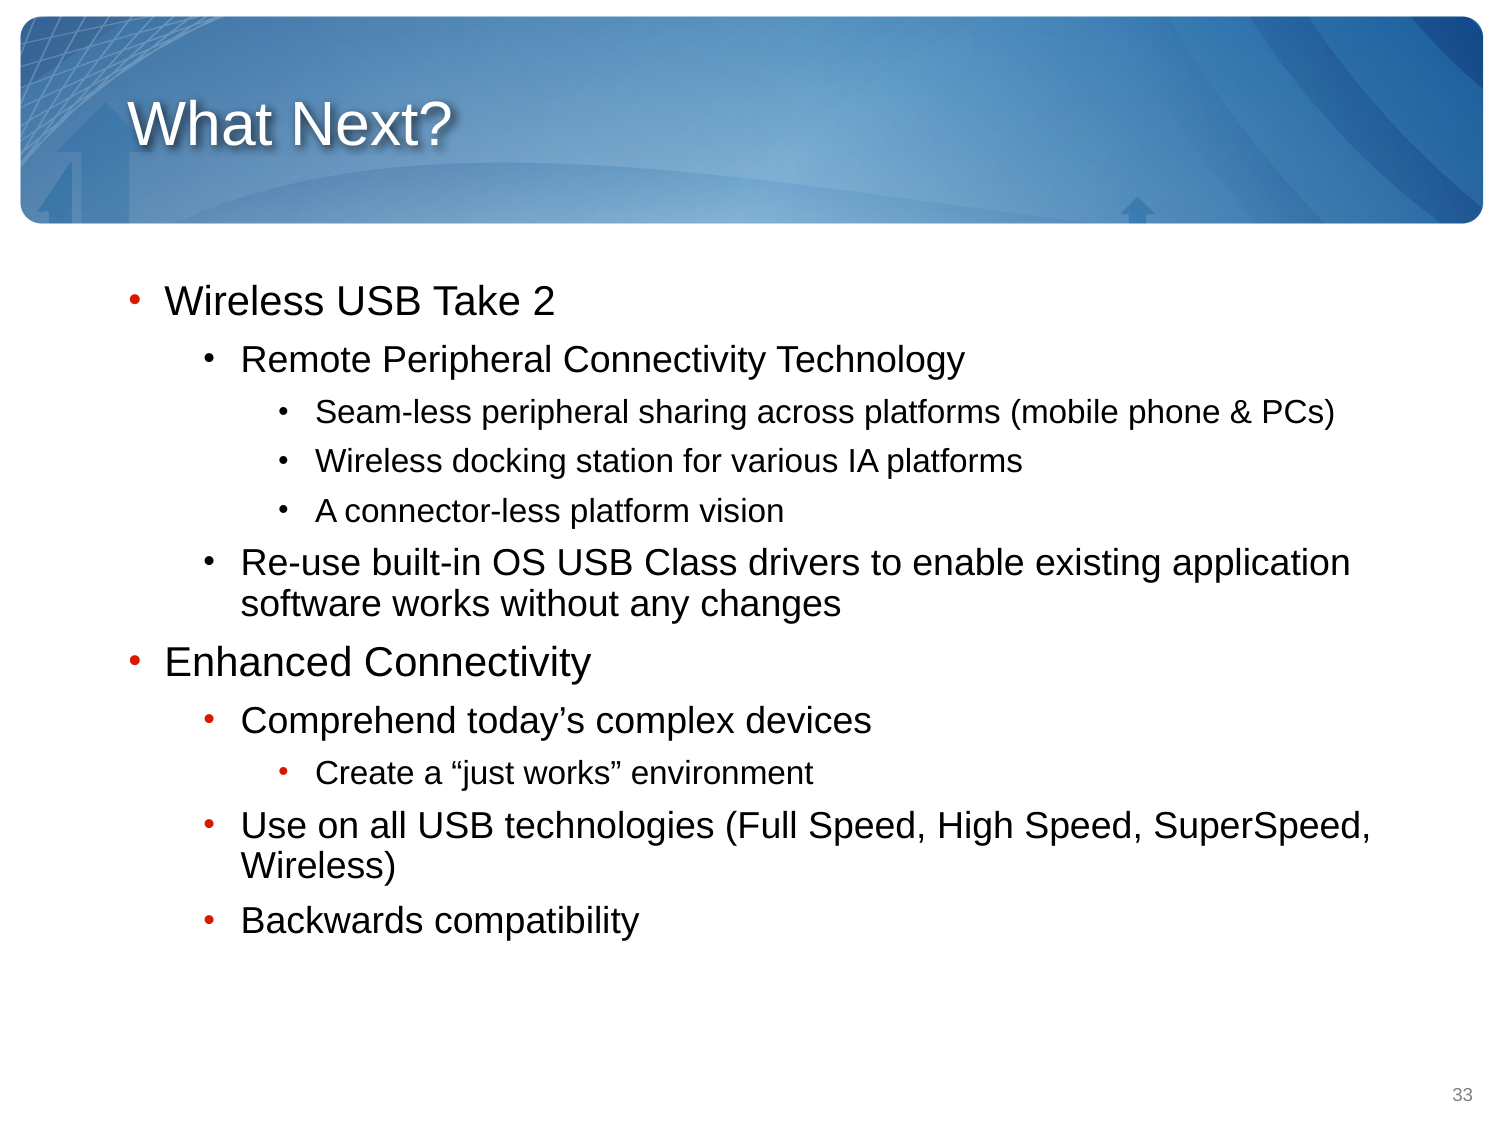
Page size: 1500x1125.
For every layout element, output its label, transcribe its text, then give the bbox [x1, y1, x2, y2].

slide_number 33 [1175, 1074, 1489, 1125]
title What Next? [112, 17, 1138, 223]
list Wireless USB Take 2 Remote Peripheral Connectivity Technology Seam-less peripheral sharing across platforms (mobile phone & PCs) Wireless docking station for various IA platforms A connector-less platform vision Re-use built-in OS USB Class drivers to enable existing application software works without any changes Enhanced Connectivity Comprehend today’s complex devices Create a “just works” environment Use on all USB technologies (Full Speed, High Speed, SuperSpeed, Wireless) Backwards compatibility [112, 271, 1388, 948]
picture [0, 0, 1500, 242]
